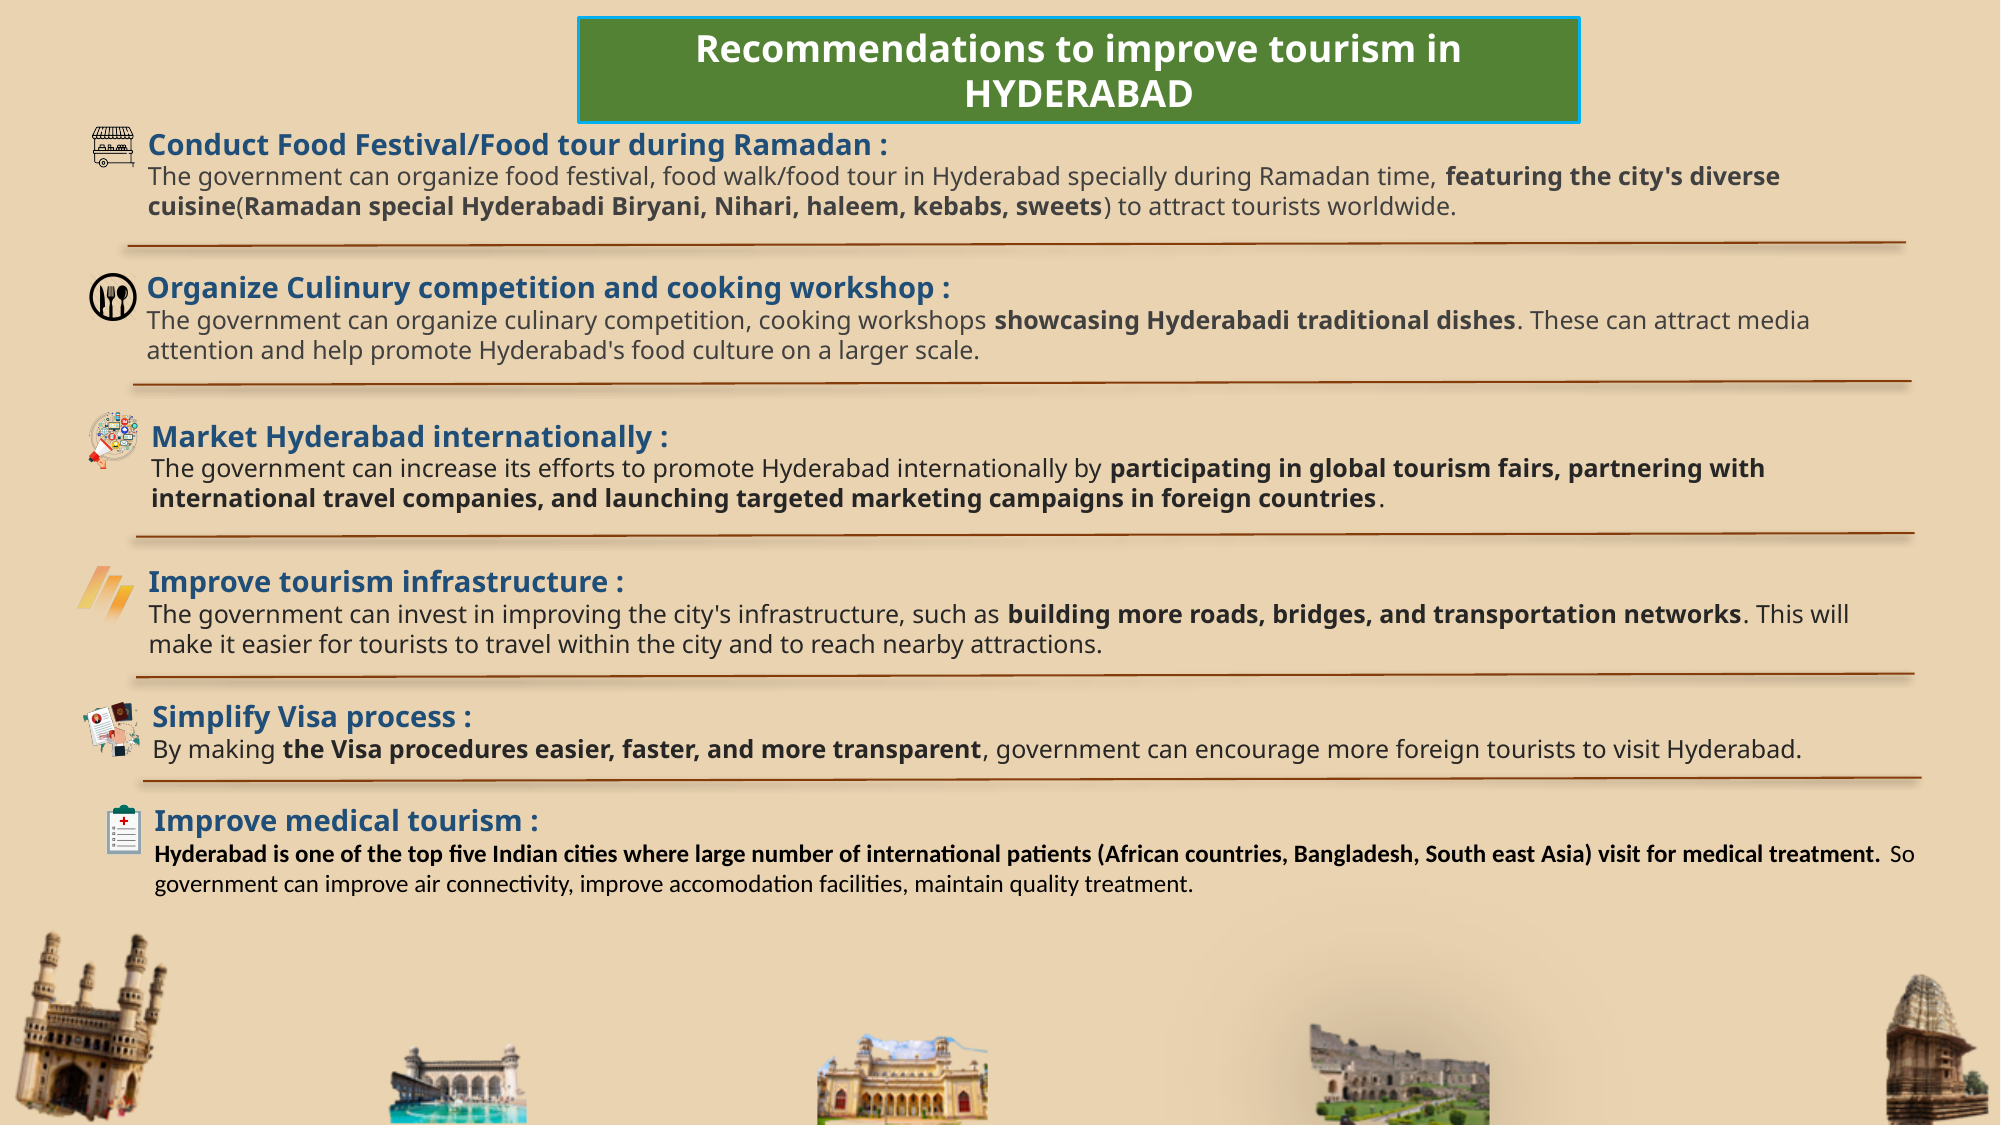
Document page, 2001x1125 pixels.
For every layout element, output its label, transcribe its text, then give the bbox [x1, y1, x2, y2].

text_box Recommendations to improve tourism in HYDERABAD [578, 17, 1580, 118]
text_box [83, 691, 1935, 782]
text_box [68, 262, 1929, 385]
picture [0, 0, 2001, 1125]
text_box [78, 410, 1934, 537]
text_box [92, 118, 1966, 246]
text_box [77, 556, 1931, 678]
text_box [91, 795, 1973, 907]
